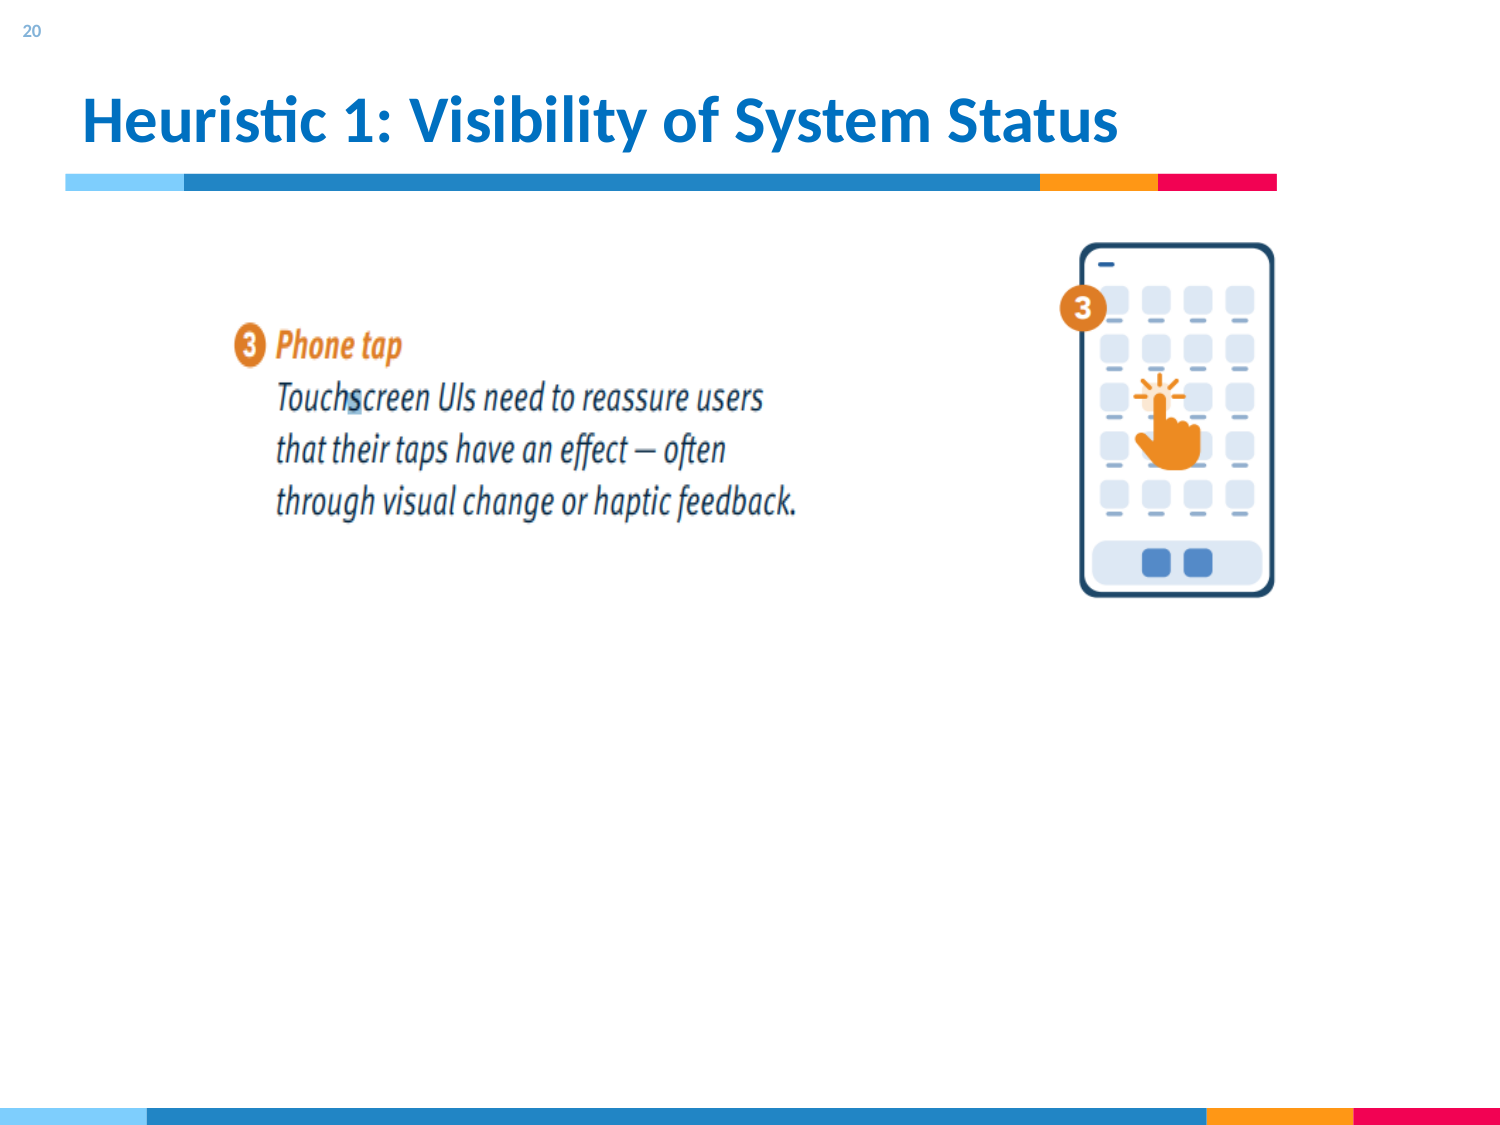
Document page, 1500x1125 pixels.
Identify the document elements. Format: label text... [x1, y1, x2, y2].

picture [1048, 225, 1293, 612]
title Heuristic 1: Visibility of System Status [67, 45, 1438, 171]
picture [222, 301, 810, 563]
slide_number ‹#› [0, 0, 65, 60]
